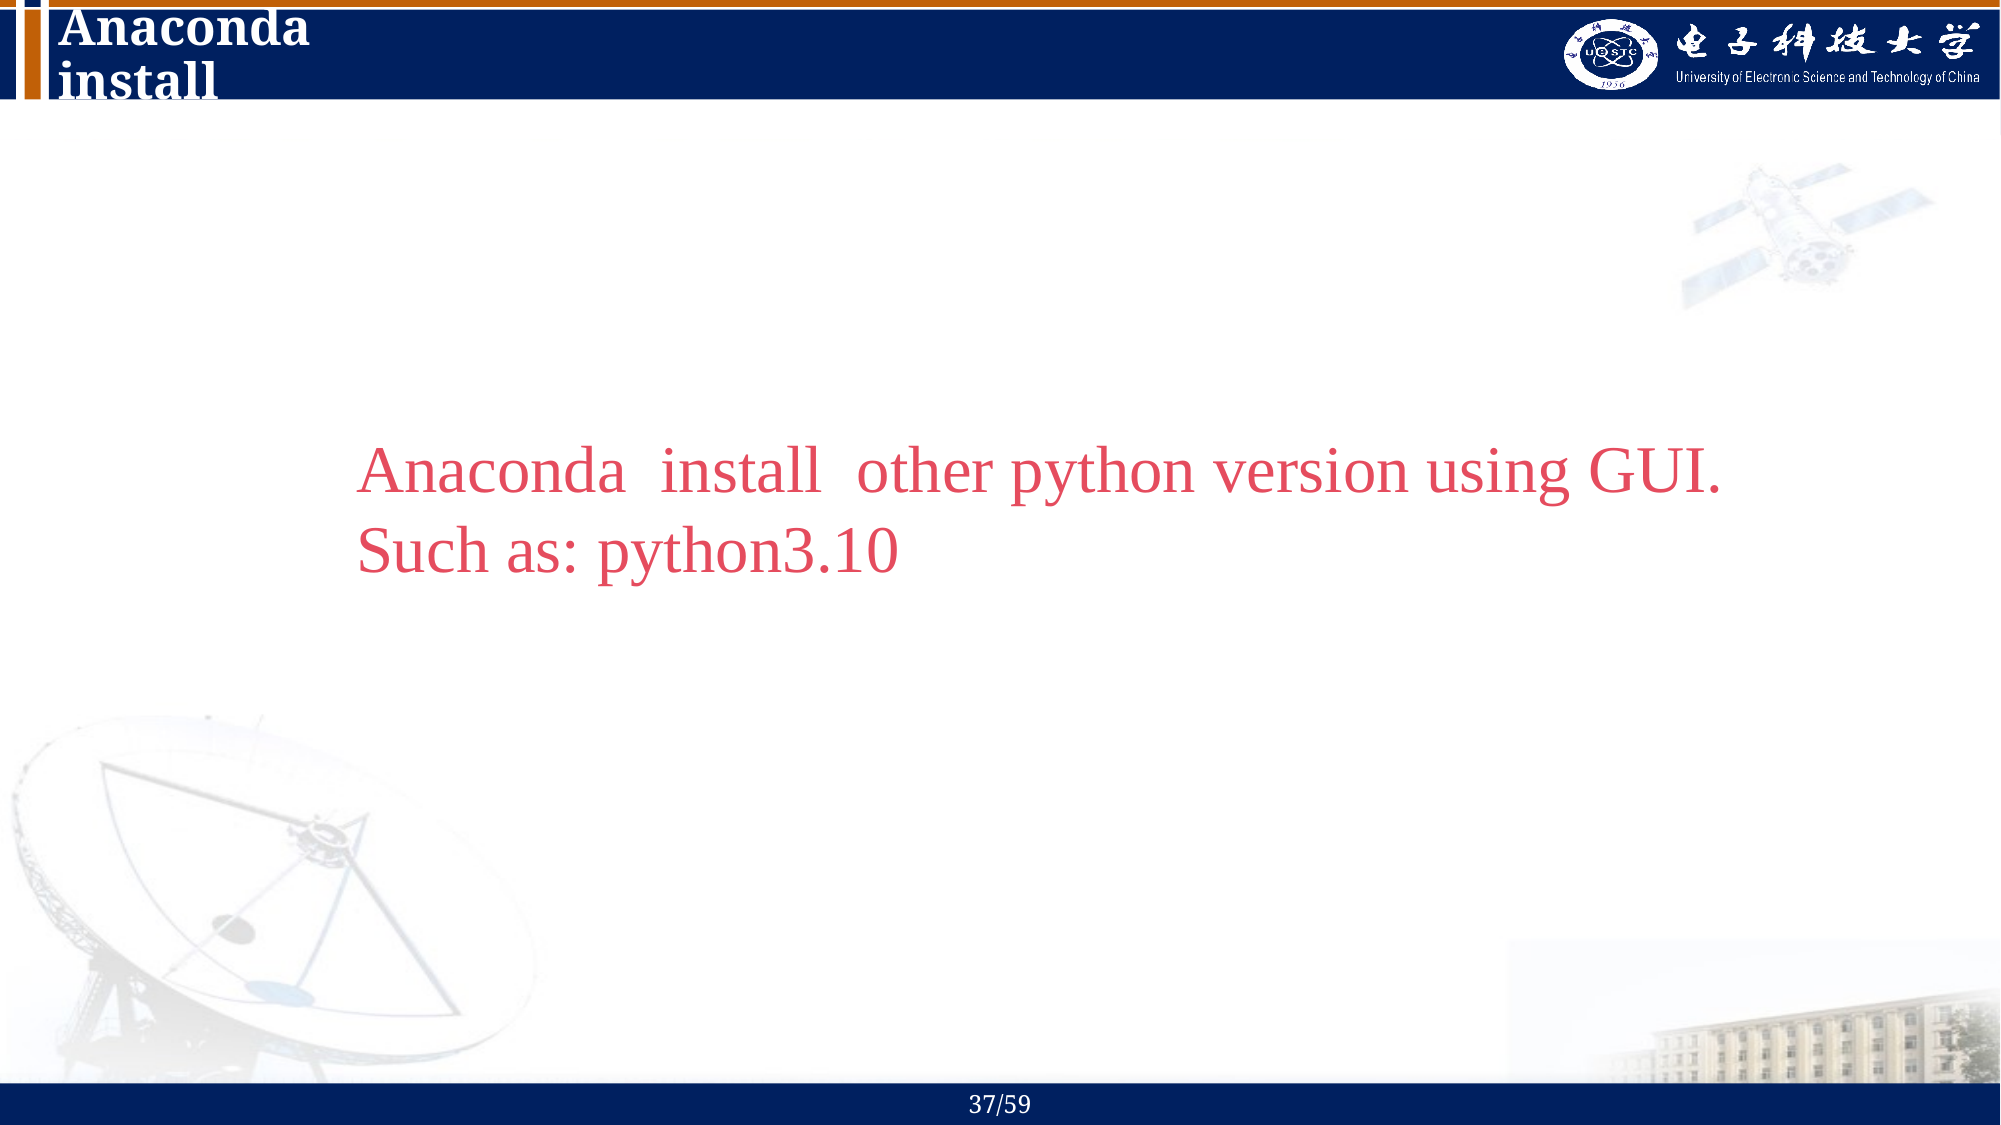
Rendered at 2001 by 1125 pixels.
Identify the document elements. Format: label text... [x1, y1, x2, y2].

title Anaconda install [43, 10, 476, 101]
picture [1564, 19, 1980, 90]
text_box Anaconda install other python version using GUI. Such as: python3.10 [341, 418, 1749, 594]
picture [0, 0, 2001, 1125]
